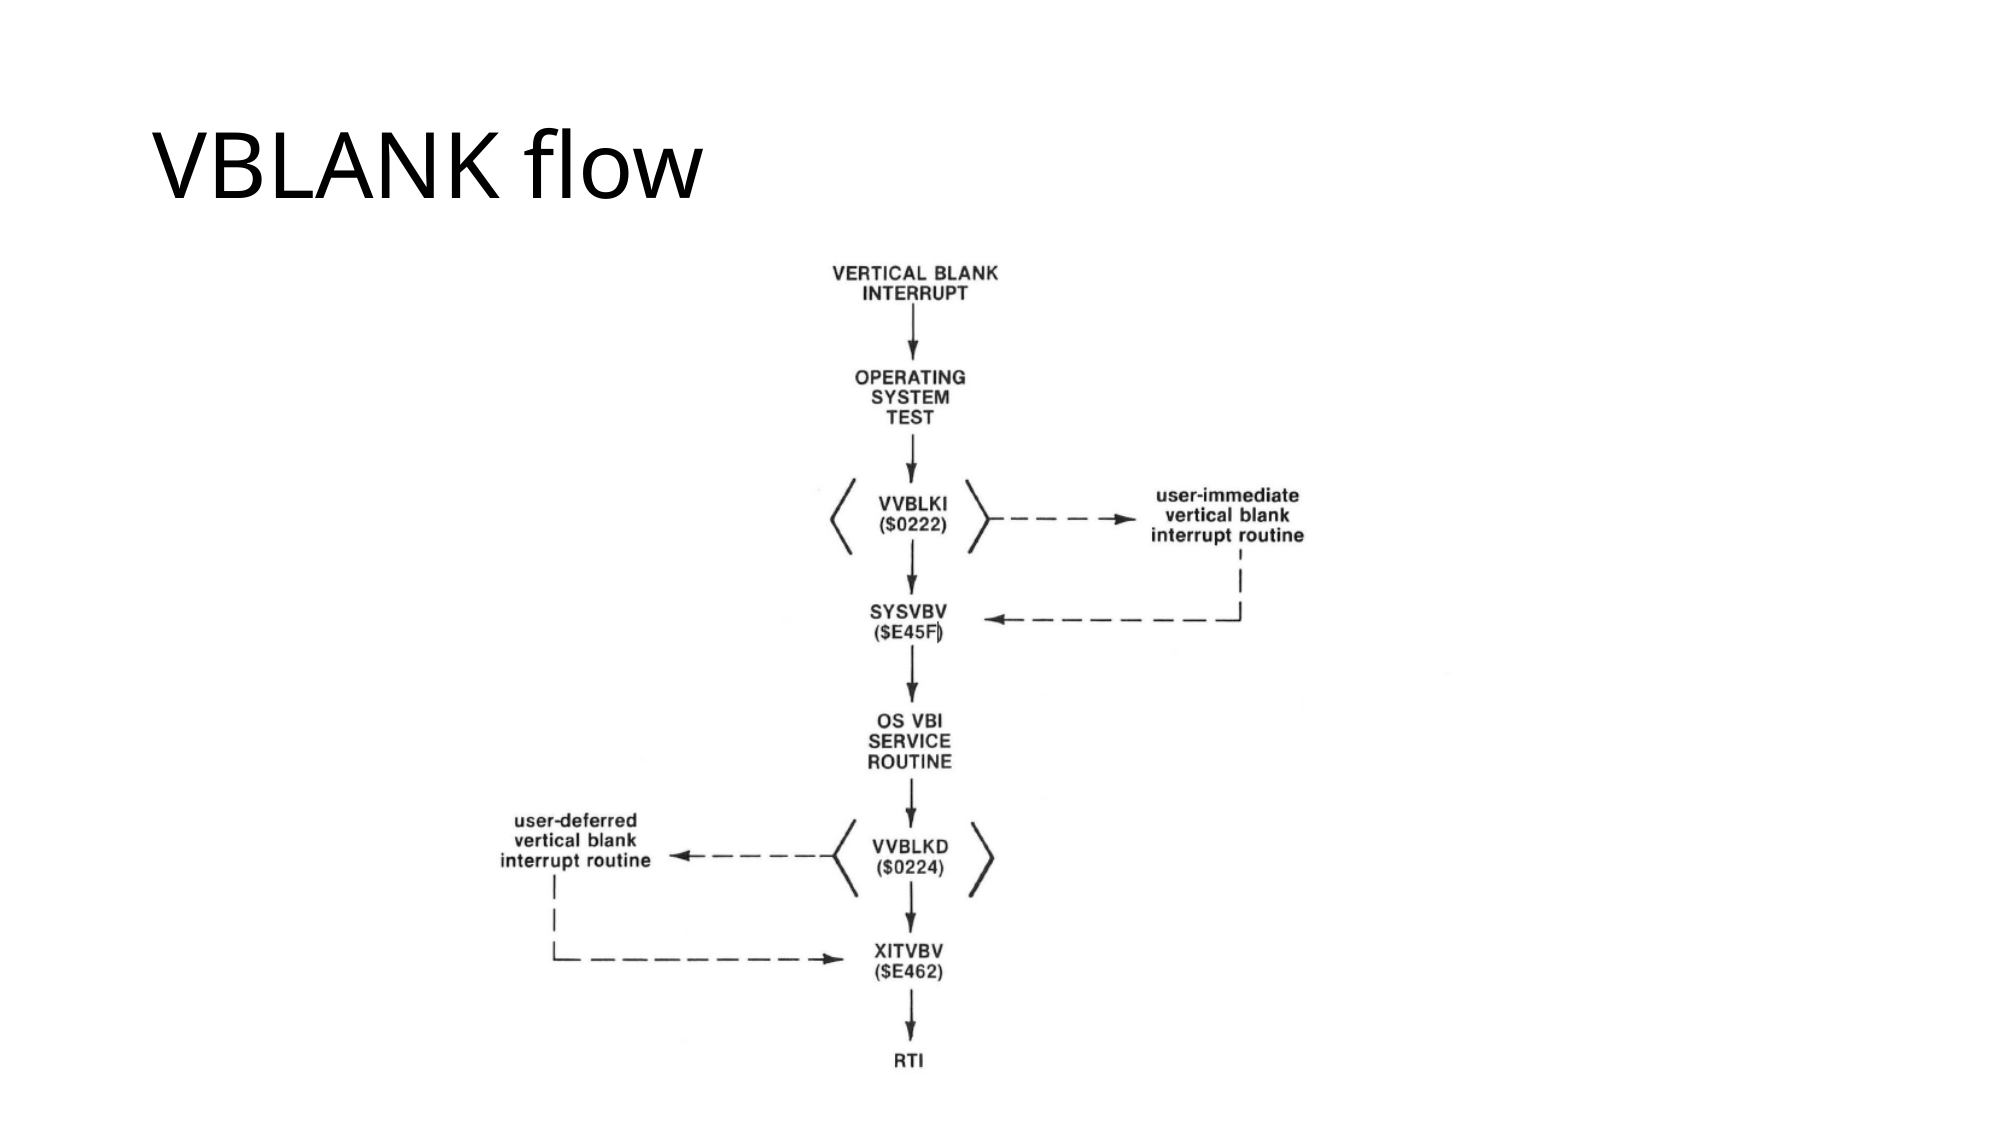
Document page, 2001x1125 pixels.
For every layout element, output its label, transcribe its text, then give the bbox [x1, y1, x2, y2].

title VBLANK flow [137, 59, 1863, 278]
picture [415, 248, 1478, 1101]
